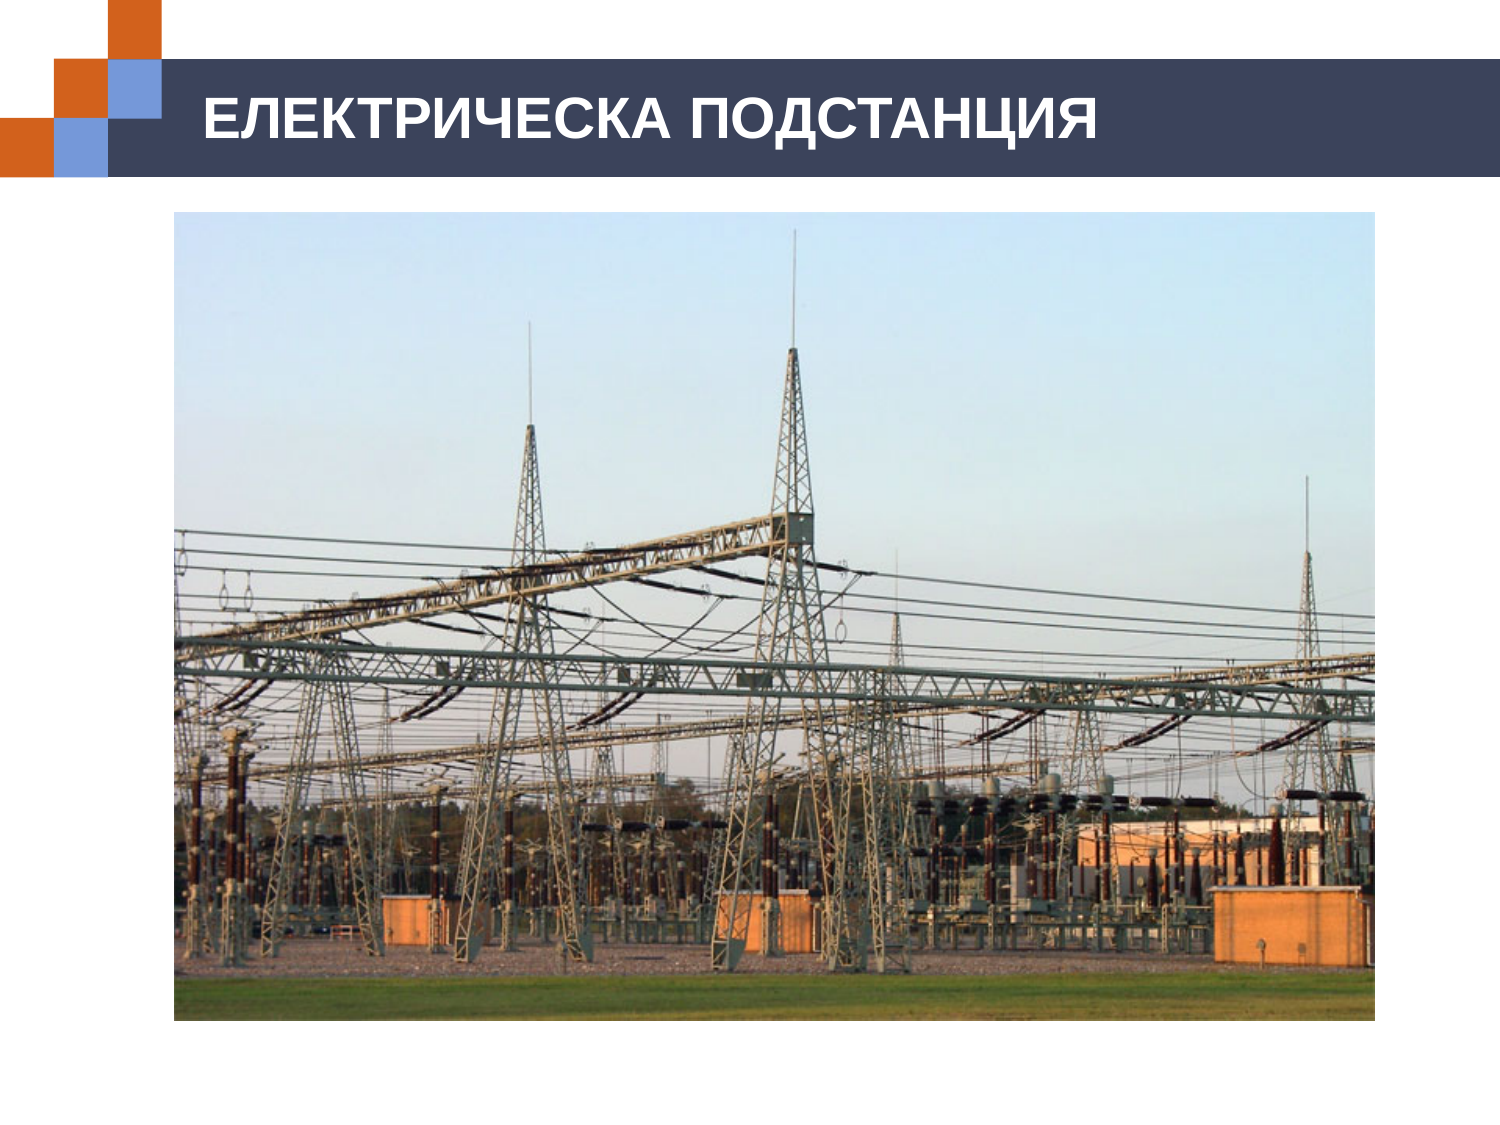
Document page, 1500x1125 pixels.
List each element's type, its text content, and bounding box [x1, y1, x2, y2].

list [174, 212, 1376, 1021]
title ЕЛЕКТРИЧЕСКА ПОДСТАНЦИЯ [187, 74, 1401, 156]
